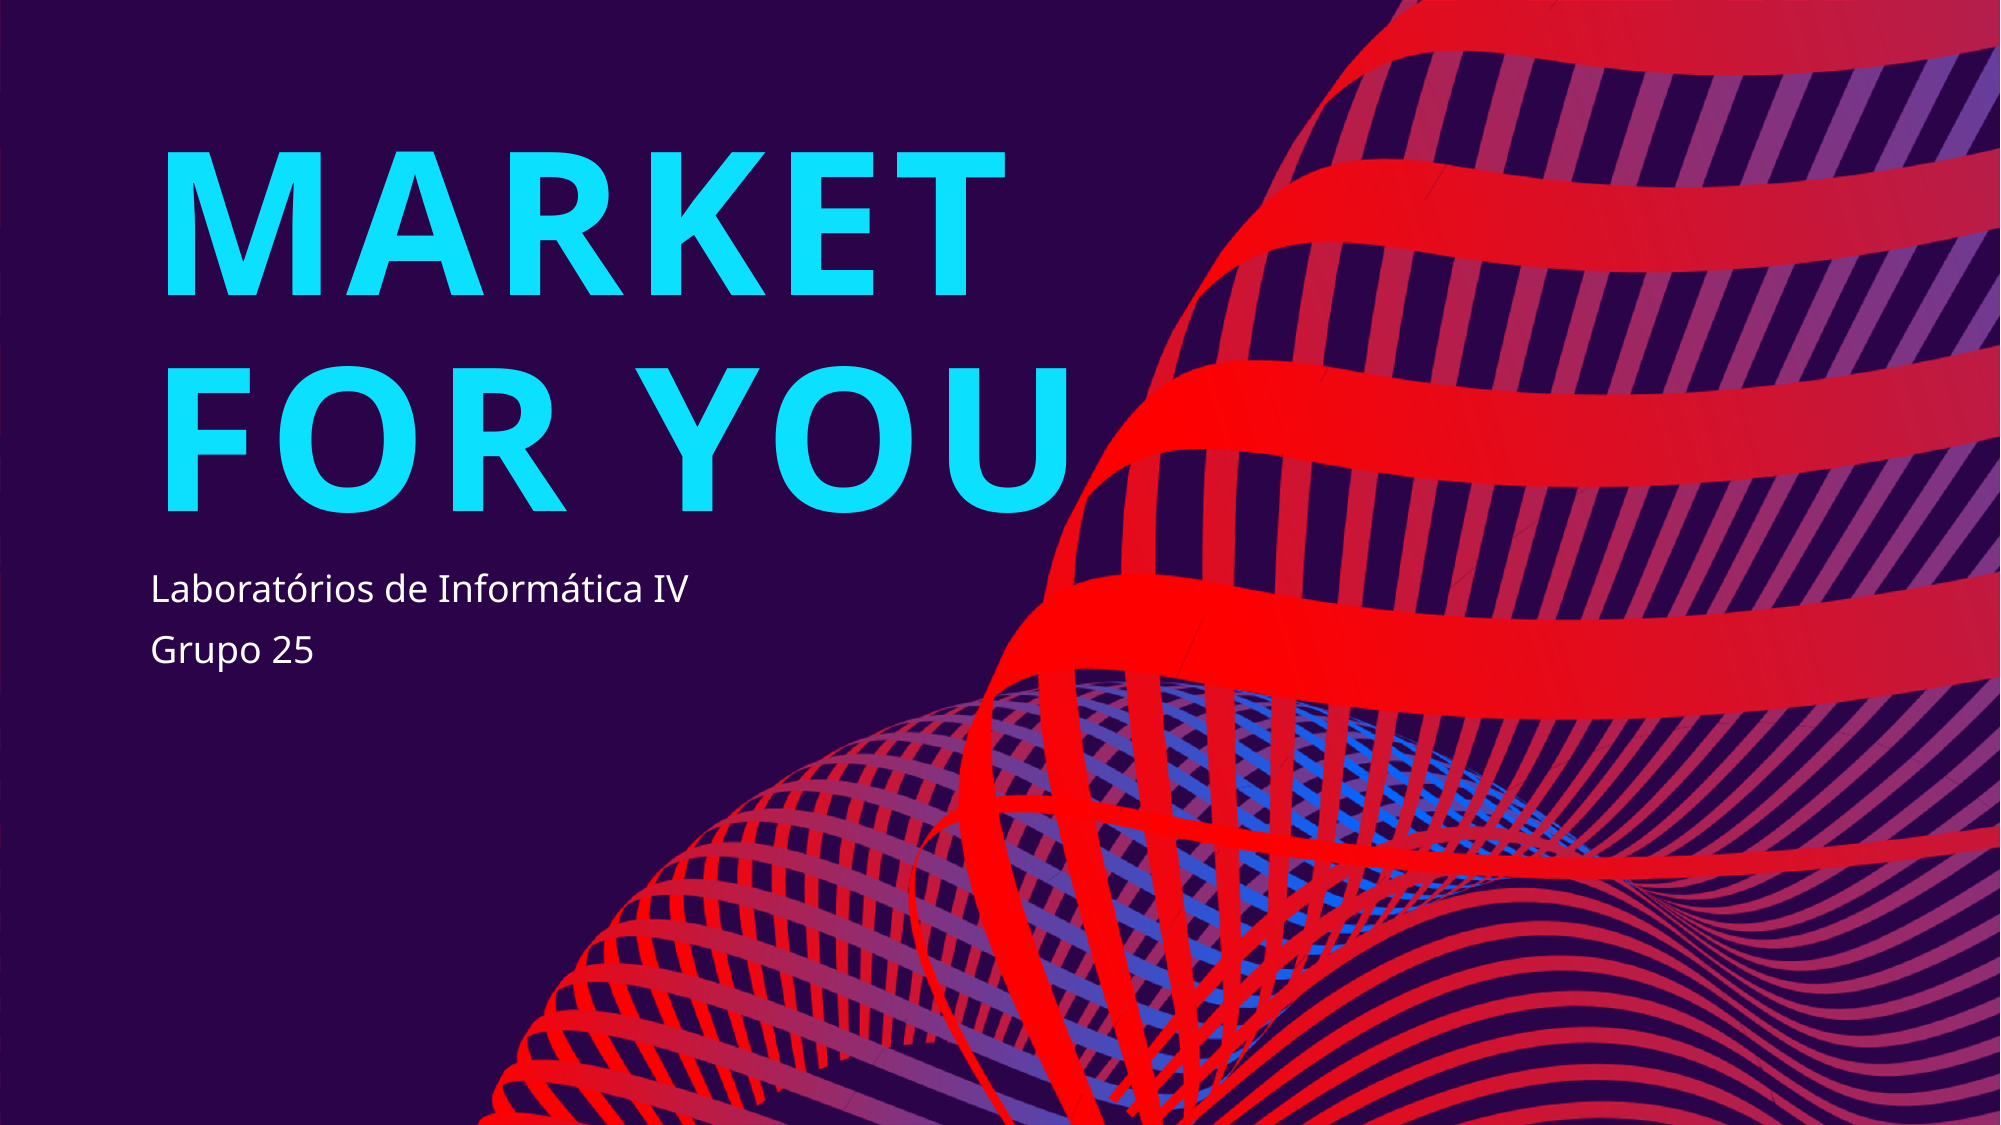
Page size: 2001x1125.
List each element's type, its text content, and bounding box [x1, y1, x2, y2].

picture [0, 0, 2000, 1125]
list Laboratórios de Informática IV Grupo 25 [135, 562, 954, 688]
title Market for you [135, 141, 1112, 563]
